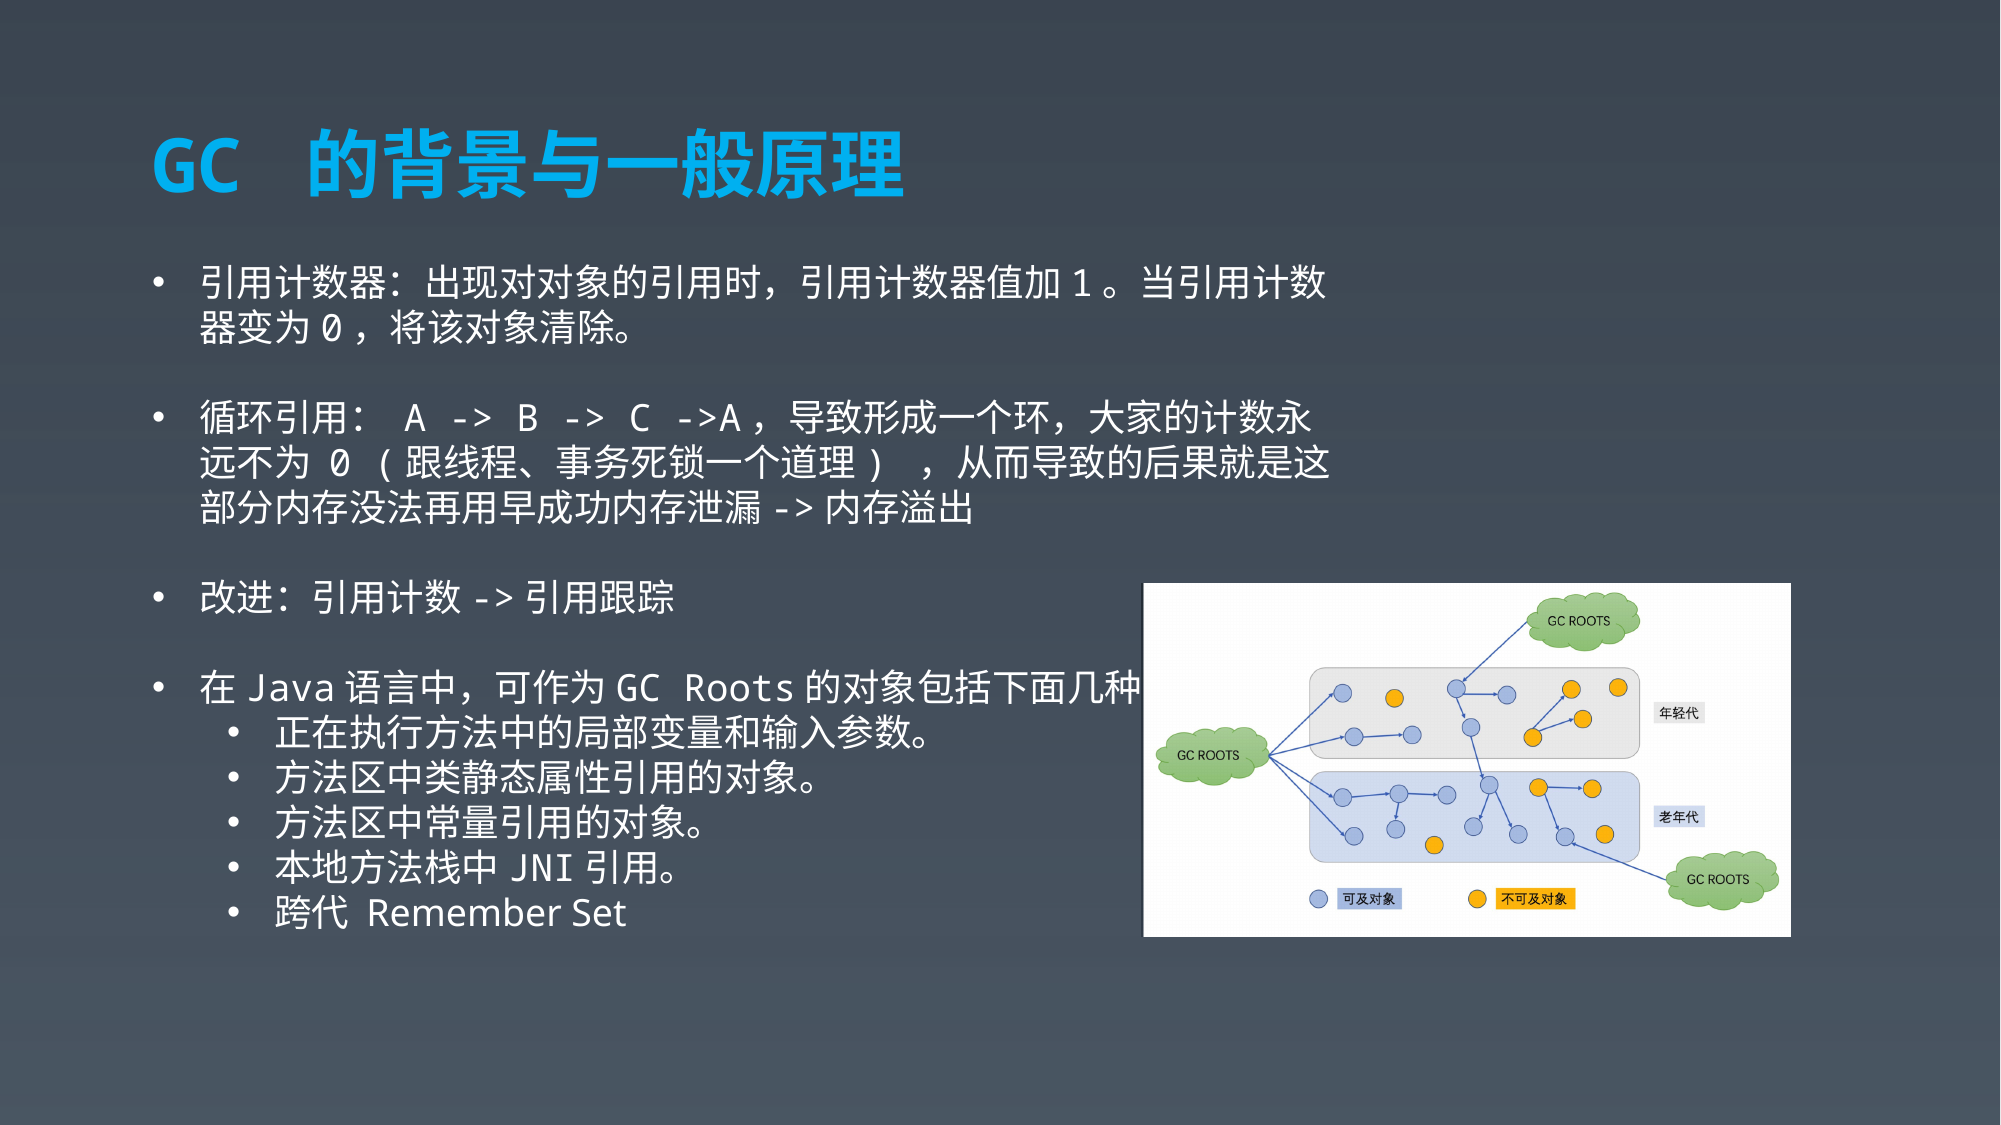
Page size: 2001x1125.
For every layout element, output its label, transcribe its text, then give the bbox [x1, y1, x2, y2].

text_box 引用计数器：出现对对象的引用时，引用计数器值加1。当引用计数器变为0，将该对象清除。 循环引用： A -> B -> C ->A，导致形成一个环，大家的计数永远不为 0 (跟线程、事务死锁一个道理) ，从而导致的后果就是这部分内存没法再用早成功内存泄漏->内存溢出 改进：引用计数->引用跟踪 在Java语言中，可作为GC Roots的对象包括下面几种： 正在执行方法中的局部变量和输入参数。 方法区中类静态属性引用的对象。 方法区中常量引用的对象。 本地方法栈中JNI引用。 跨代 Remember Set [137, 251, 1350, 986]
title GC 的背景与一般原理 [137, 59, 1863, 278]
picture [0, 0, 2001, 1125]
